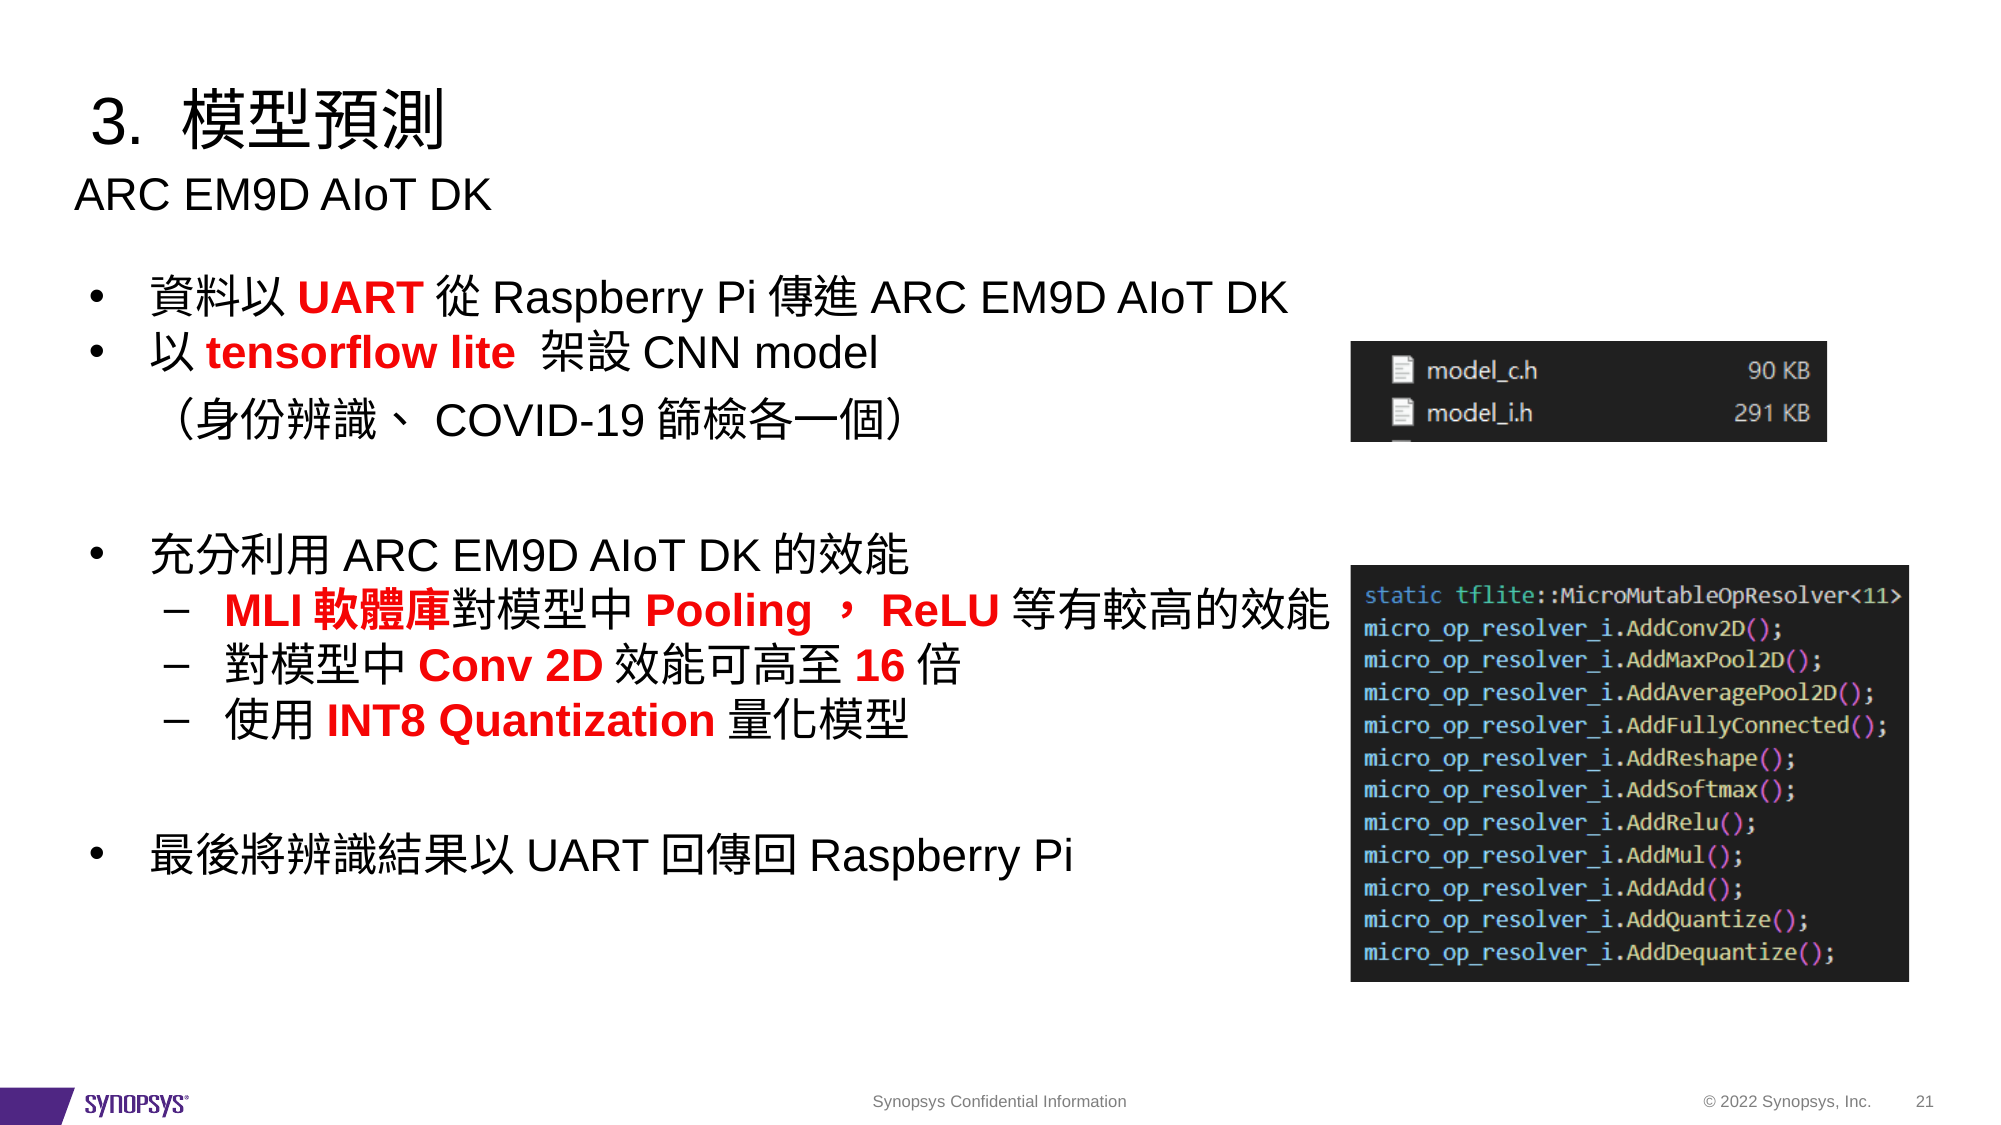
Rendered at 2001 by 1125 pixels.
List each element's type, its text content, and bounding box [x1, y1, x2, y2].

picture [1350, 565, 1910, 982]
title 3. 模型預測 [75, 0, 1926, 165]
list 資料以UART從Raspberry Pi傳進ARC EM9D AIoT DK 以tensorflow lite 架設CNN model （身份辨識、COVID-19篩檢各一個） 充分利用ARC EM9D AIoT DK的效能 MLI軟體庫對模型中Pooling，ReLU等有較高的效能 對模型中Conv 2D效能可高至16倍 使用INT8 Quantization量化模型 最後將辨識結果以UART回傳回Raspberry Pi [59, 260, 1910, 1056]
list ARC EM9D AIoT DK [59, 157, 1910, 218]
picture [1350, 341, 1828, 442]
